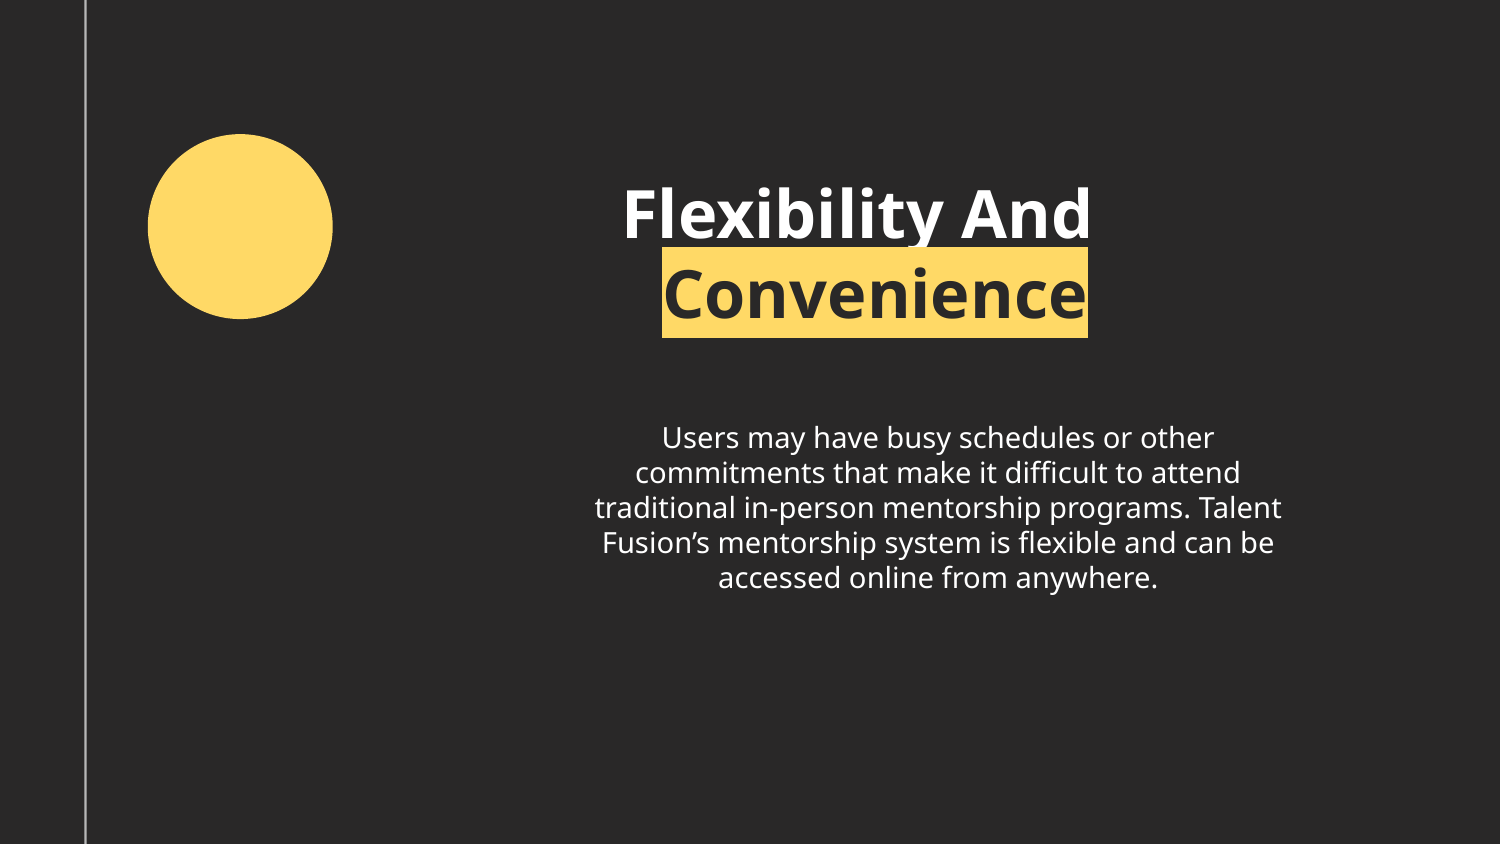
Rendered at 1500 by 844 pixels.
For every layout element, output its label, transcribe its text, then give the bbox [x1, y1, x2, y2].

subtitle Users may have busy schedules or other commitments that make it difficult to attend traditional in-person mentorship programs. Talent Fusion’s mentorship system is flexible and can be accessed online from anywhere. [559, 404, 1317, 617]
text_box [147, 134, 333, 320]
title Flexibility And Convenience [382, 134, 1368, 369]
